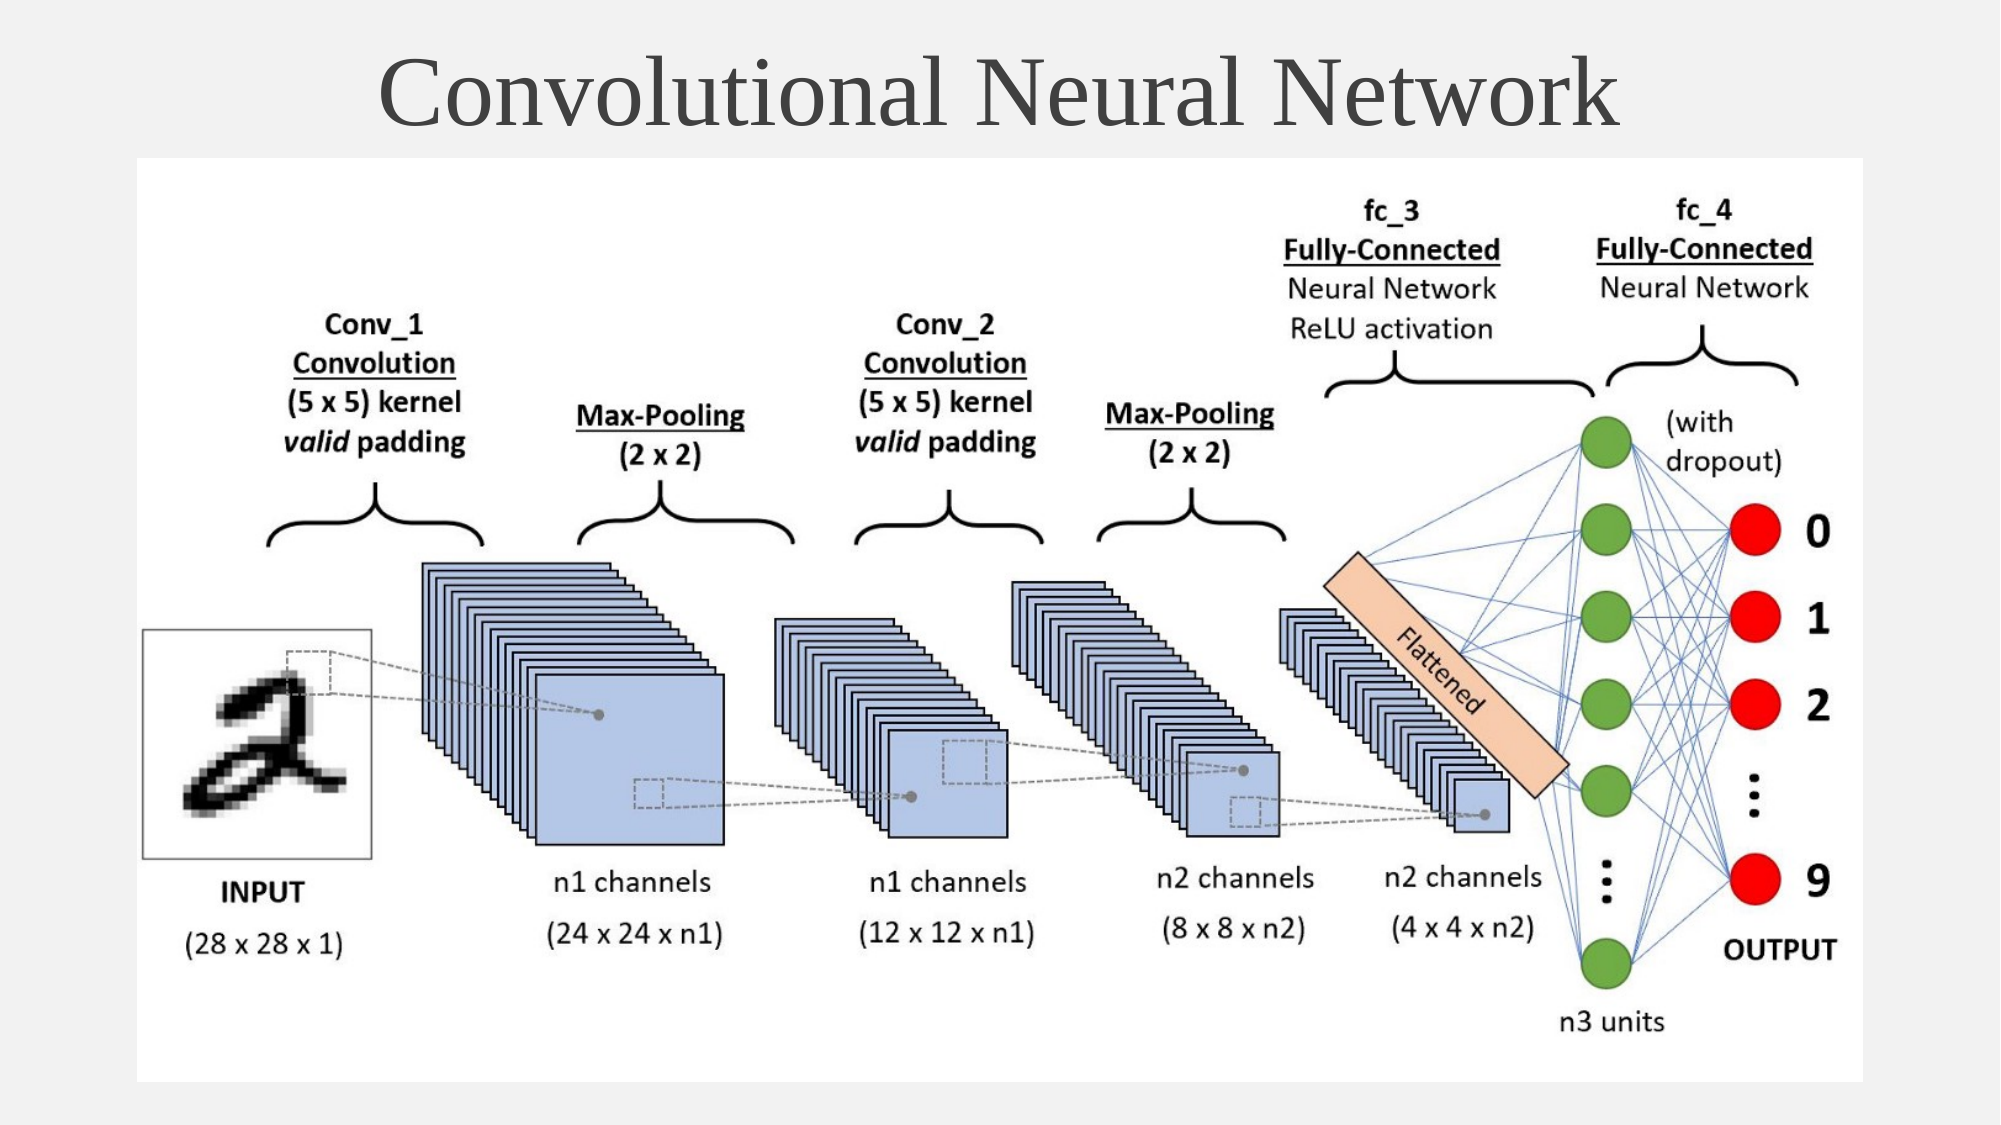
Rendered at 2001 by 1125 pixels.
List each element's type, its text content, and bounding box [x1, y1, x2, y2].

picture [137, 158, 1863, 1082]
text_box Convolutional Neural Network [349, 18, 1651, 153]
